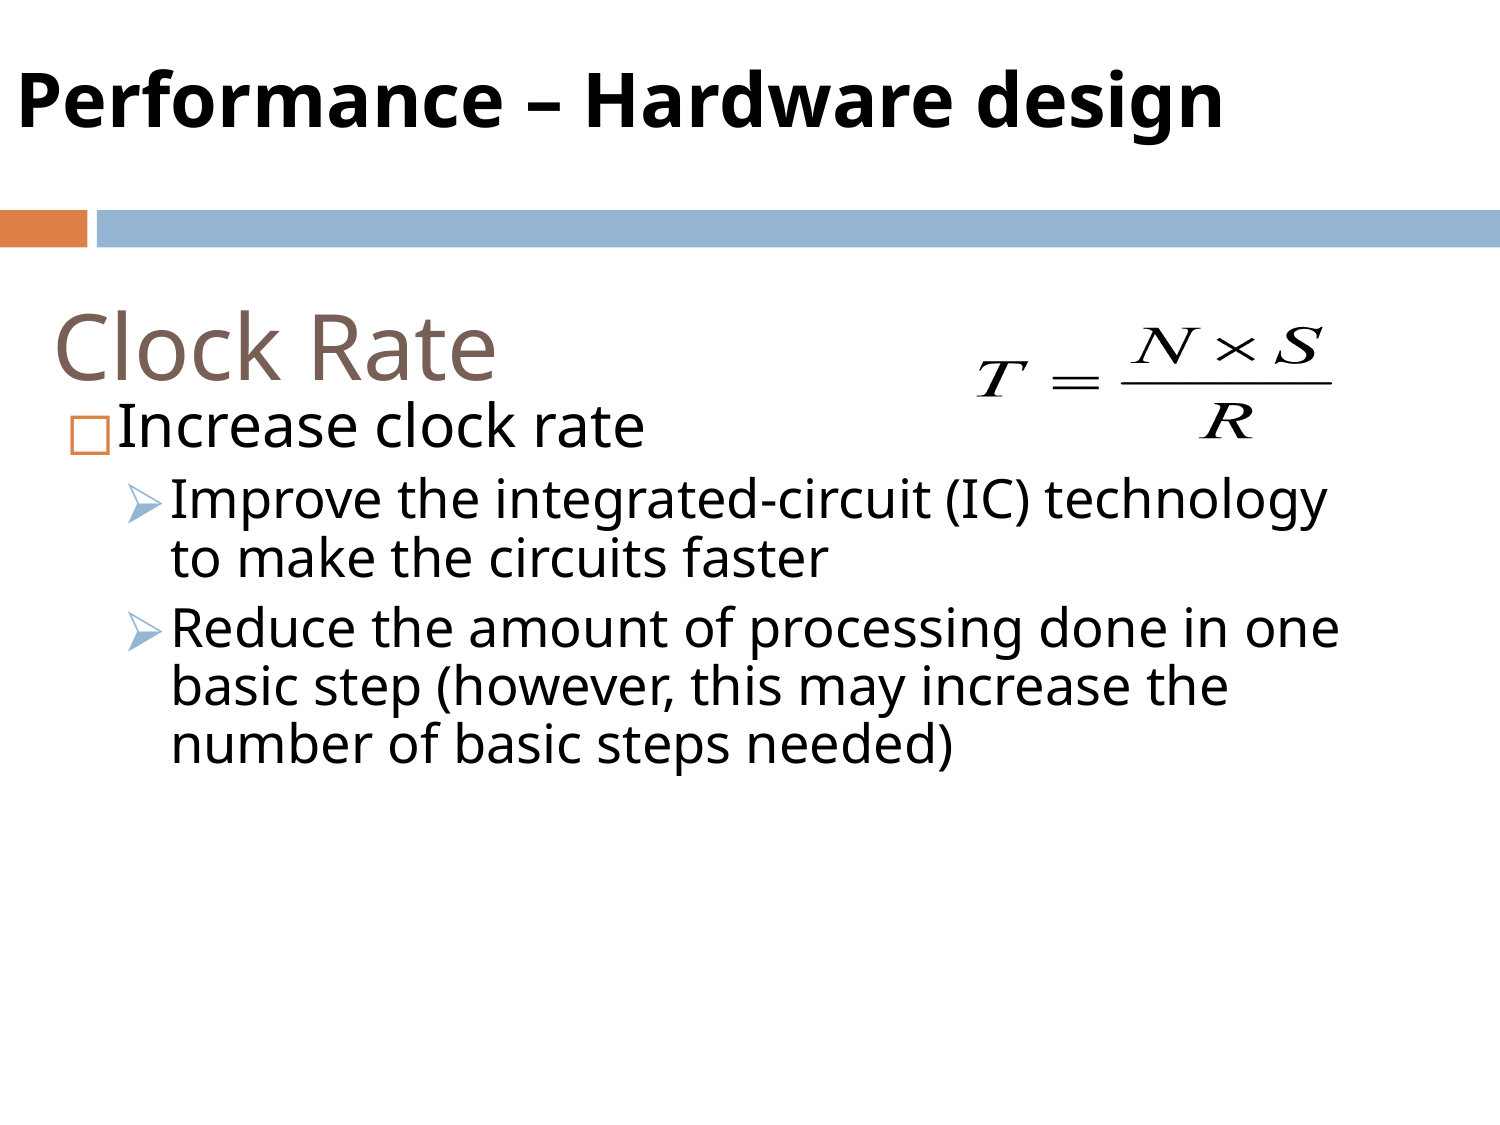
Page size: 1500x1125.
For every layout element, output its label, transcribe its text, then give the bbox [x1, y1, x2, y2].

list Increase clock rate Improve the integrated-circuit (IC) technology to make the circuits faster Reduce the amount of processing done in one basic step (however, this may increase the number of basic steps needed) [50, 387, 1388, 1125]
picture [962, 312, 1351, 451]
text_box Performance – Hardware design [0, 62, 1500, 150]
title Clock Rate [37, 262, 1375, 425]
